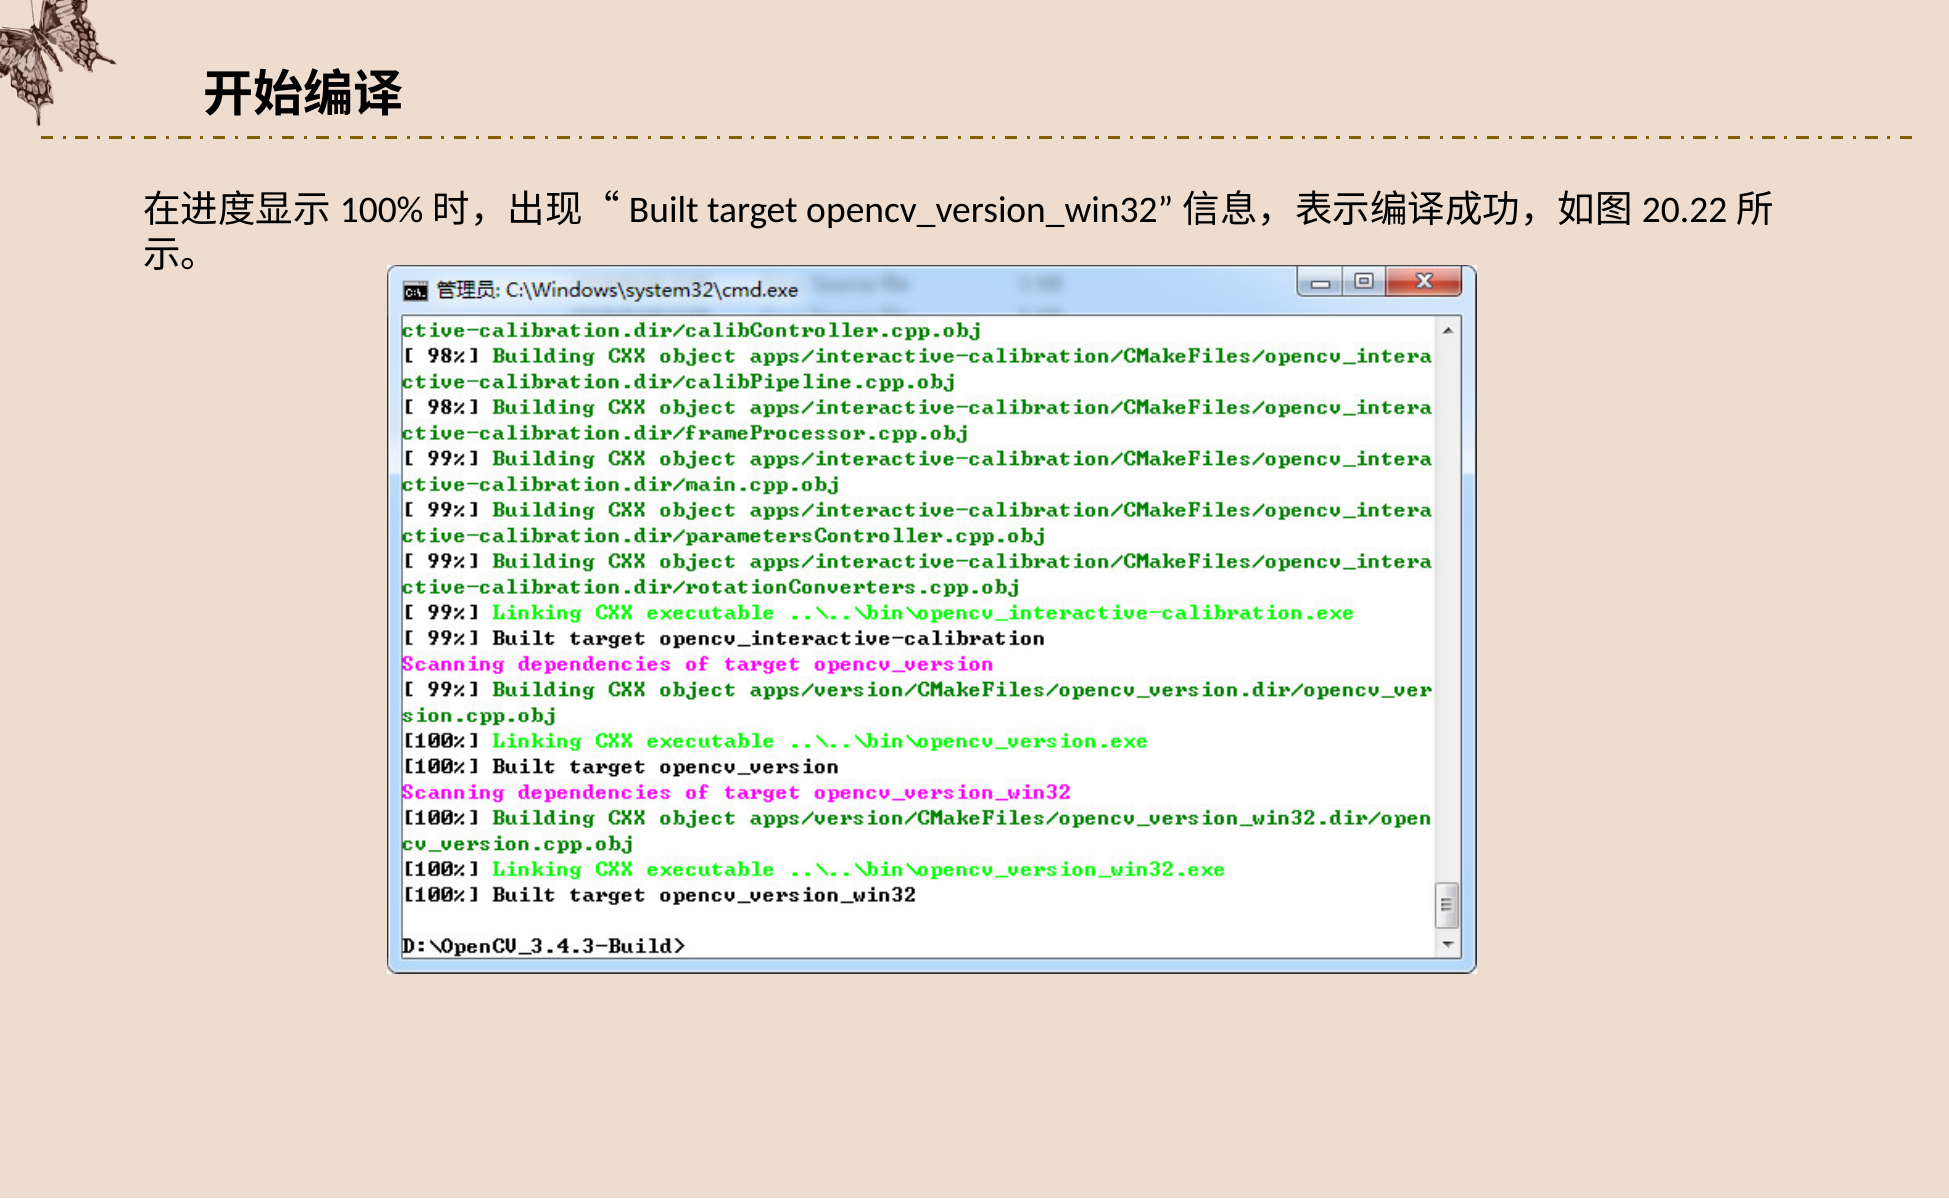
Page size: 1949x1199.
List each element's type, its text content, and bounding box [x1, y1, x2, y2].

picture [0, 0, 142, 138]
picture [387, 265, 1477, 975]
text_box 在进度显示100%时，出现“Built target opencv_version_win32”信息，表示编译成功，如图20.22所示。 [128, 177, 1816, 282]
text_box 开始编译 [188, 53, 418, 129]
